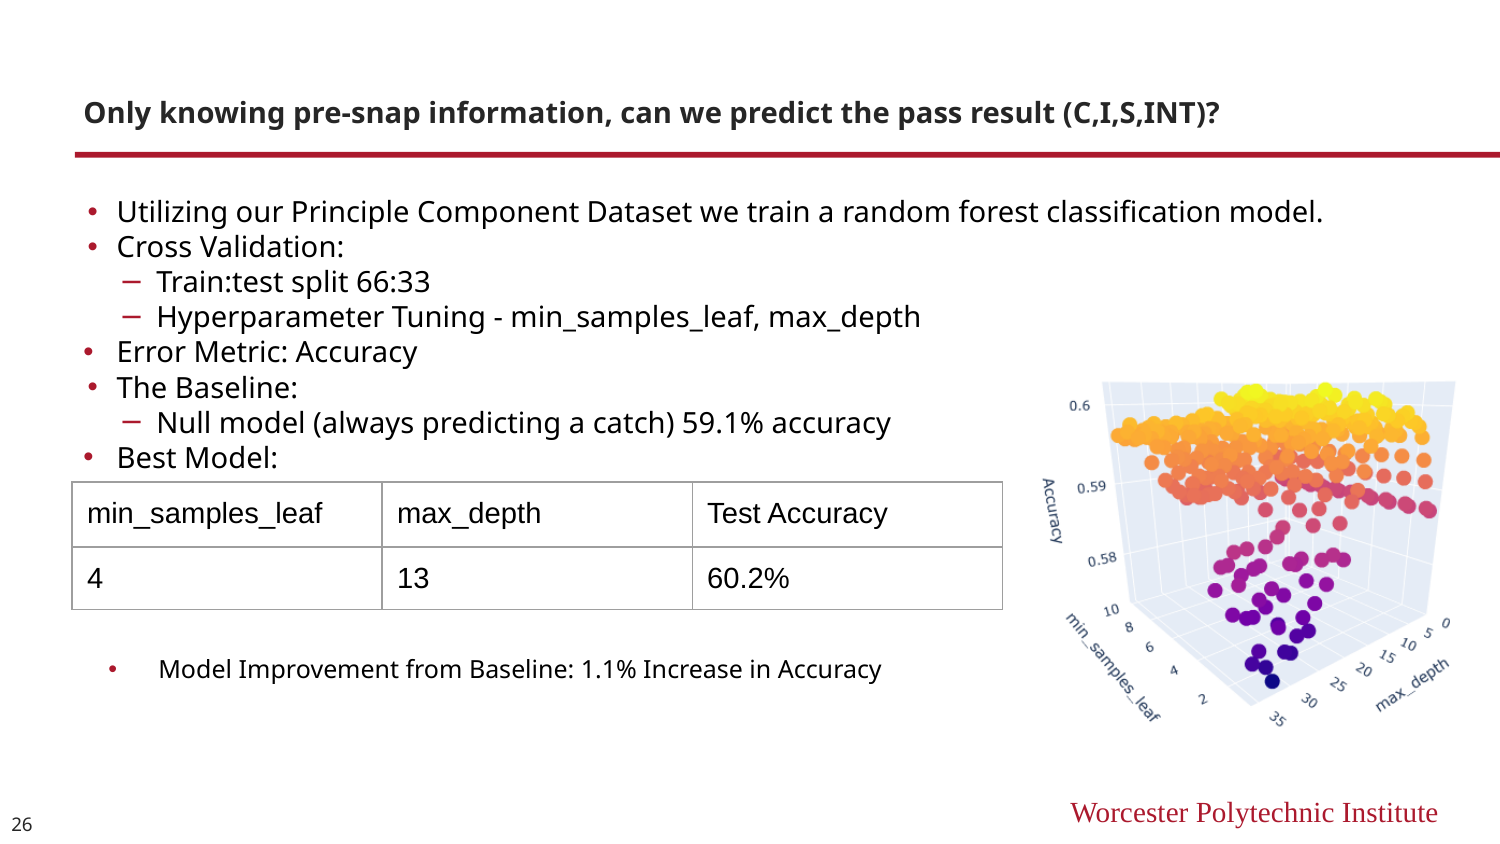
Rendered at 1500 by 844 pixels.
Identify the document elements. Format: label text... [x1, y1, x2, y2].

slide_number ‹#› [0, 807, 57, 844]
table_cell 13 [383, 548, 692, 609]
table_header max_depth [383, 483, 692, 546]
table_header Test Accuracy [693, 483, 1002, 546]
picture [1031, 360, 1467, 734]
table_header min_samples_leaf [73, 483, 381, 546]
table_cell 4 [73, 548, 381, 609]
table_cell 60.2% [693, 548, 1002, 609]
title Only knowing pre-snap information, can we predict the pass result (C,I,S,INT)? [72, 61, 1445, 135]
list Utilizing our Principle Component Dataset we train a random forest classification model. Cross Validation: Train:test split 66:33 Hyperparameter Tuning - min_samples_leaf, max_depth Error Metric: Accuracy The Baseline: Null model (always predicting a catch) 59.1% accuracy Best Model: Model Improvement from Baseline: 1.1% Increase in Accuracy [72, 187, 1389, 712]
